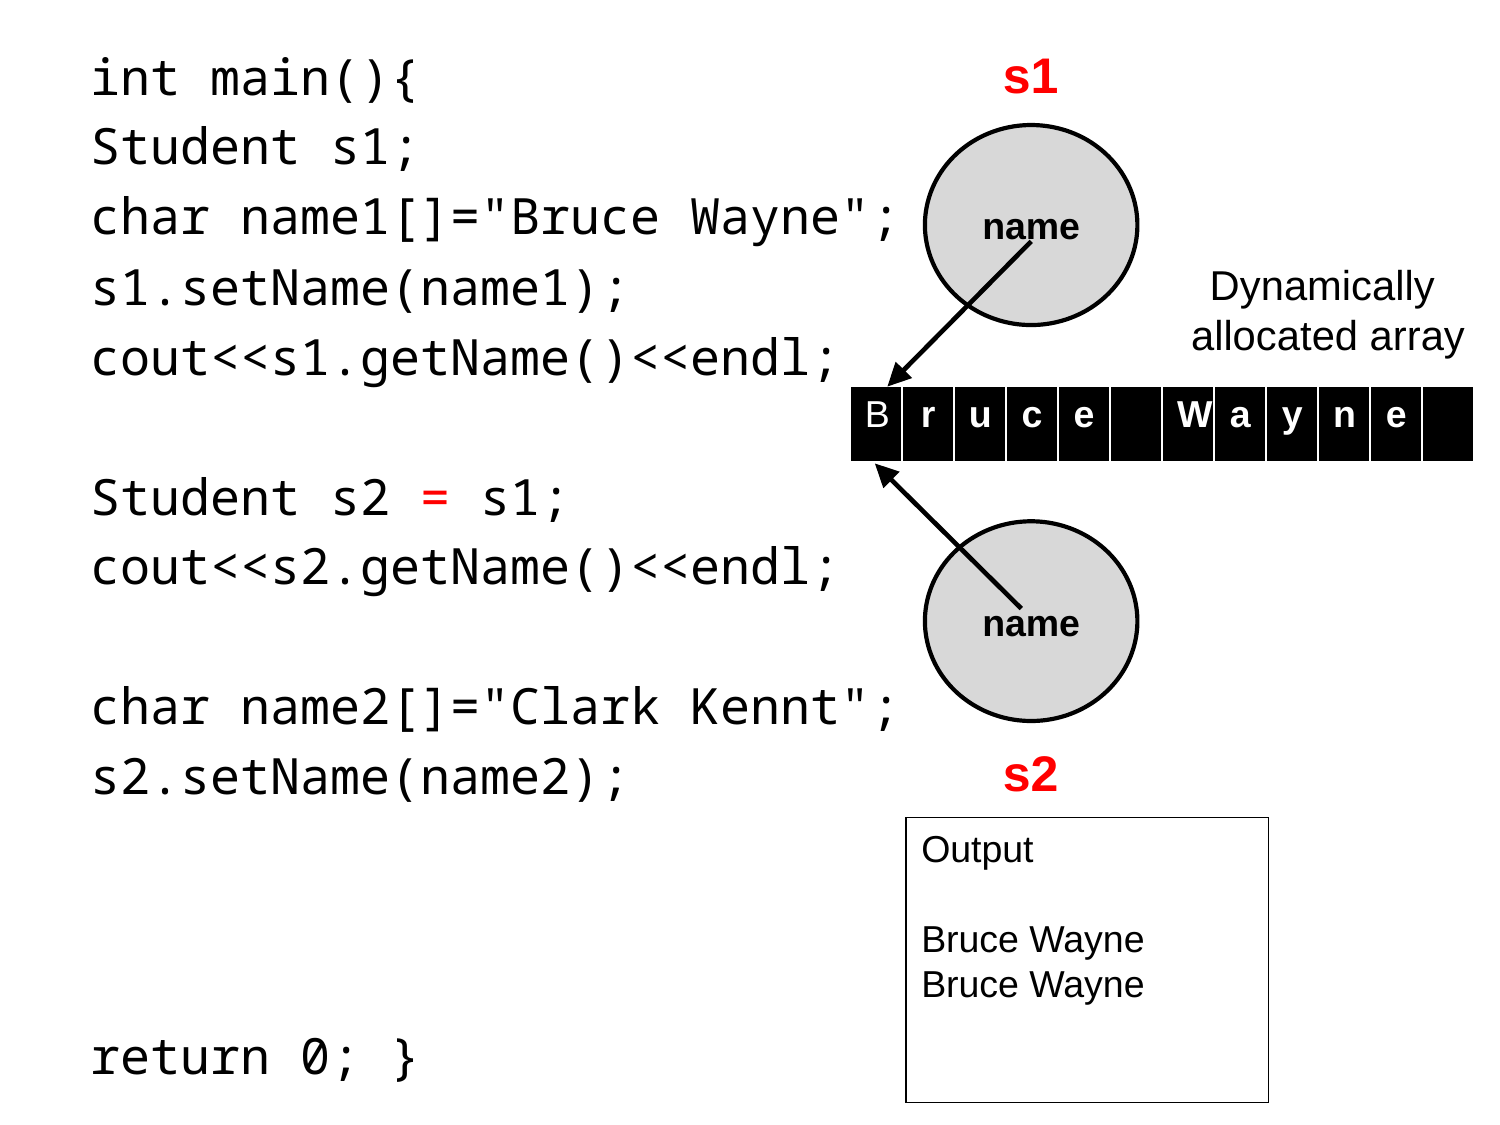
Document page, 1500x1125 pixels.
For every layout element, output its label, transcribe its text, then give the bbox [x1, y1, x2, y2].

table_header B [851, 387, 901, 461]
text_box name [924, 521, 1138, 722]
table_header y [1267, 387, 1317, 461]
text_box Dynamically allocated array [1174, 251, 1482, 367]
table_header W [1163, 387, 1213, 461]
text_box s1 [987, 36, 1075, 112]
text_box Output Bruce Wayne Bruce Wayne [906, 817, 1269, 1103]
table_header c [1007, 387, 1057, 461]
table_header r [903, 395, 953, 461]
text_box s2 [987, 733, 1075, 809]
table_header e [1059, 387, 1109, 461]
list int main(){ Student s1; char name1[]="Bruce Wayne"; s1.setName(name1); cout<<s1.getName()<<endl; Student s2 = s1; cout<<s2.getName()<<endl; char name2[]="Clark Kennt"; s2.setName(name2); return 0; } [75, 37, 1425, 1005]
text_box name [924, 125, 1138, 325]
table_header u [955, 395, 1005, 461]
table_header [1111, 387, 1161, 461]
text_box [874, 463, 1022, 609]
table_header n [1319, 387, 1369, 461]
table_header a [1215, 387, 1265, 461]
table_header e [1371, 387, 1421, 461]
table_header [1423, 387, 1473, 461]
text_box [887, 241, 1032, 387]
